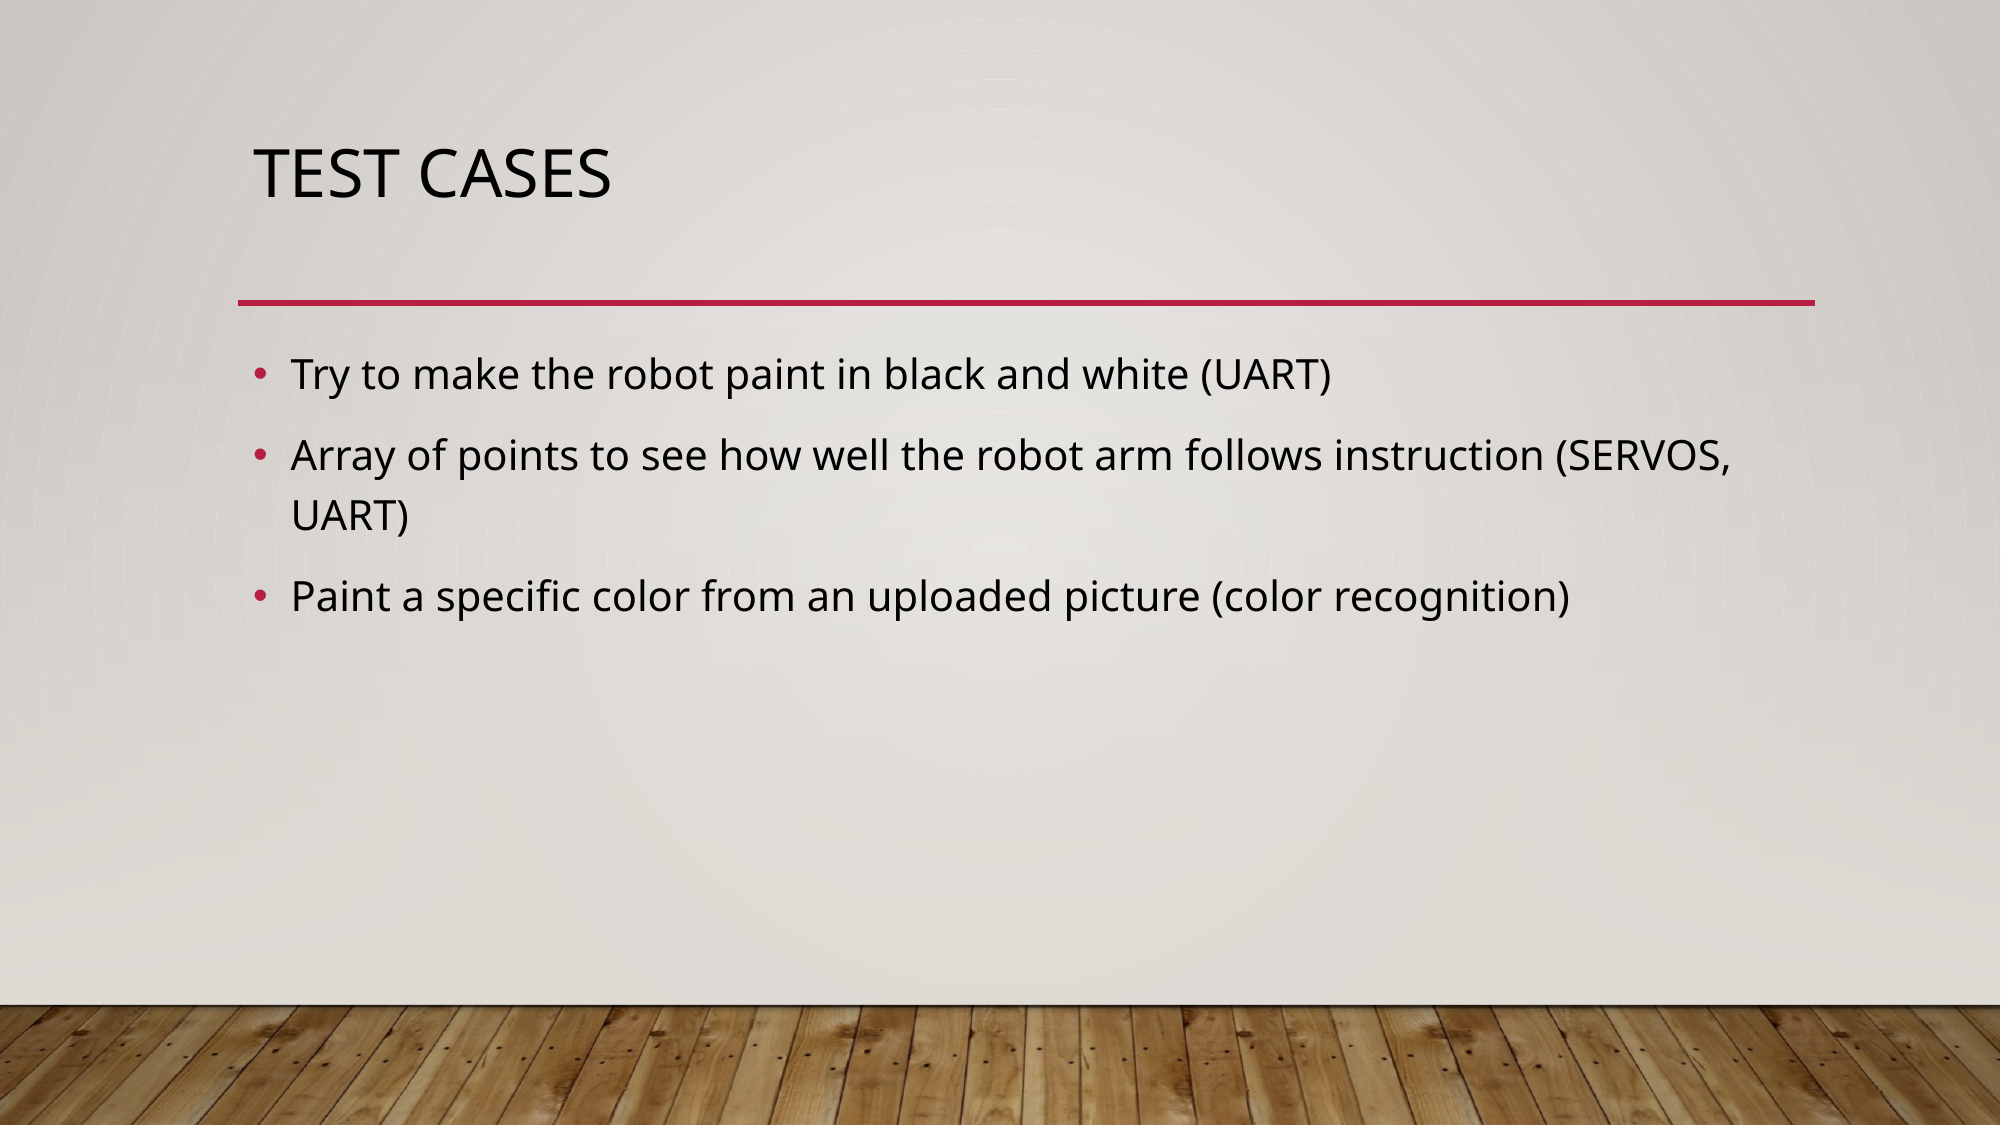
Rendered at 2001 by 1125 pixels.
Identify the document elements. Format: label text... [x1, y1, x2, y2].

list Try to make the robot paint in black and white (UART) Array of points to see how well the robot arm follows instruction (SERVOS, UART) Paint a specific color from an uploaded picture (color recognition) [238, 330, 1814, 897]
title TEST CASES [238, 131, 1814, 305]
picture [0, 1005, 2000, 1125]
